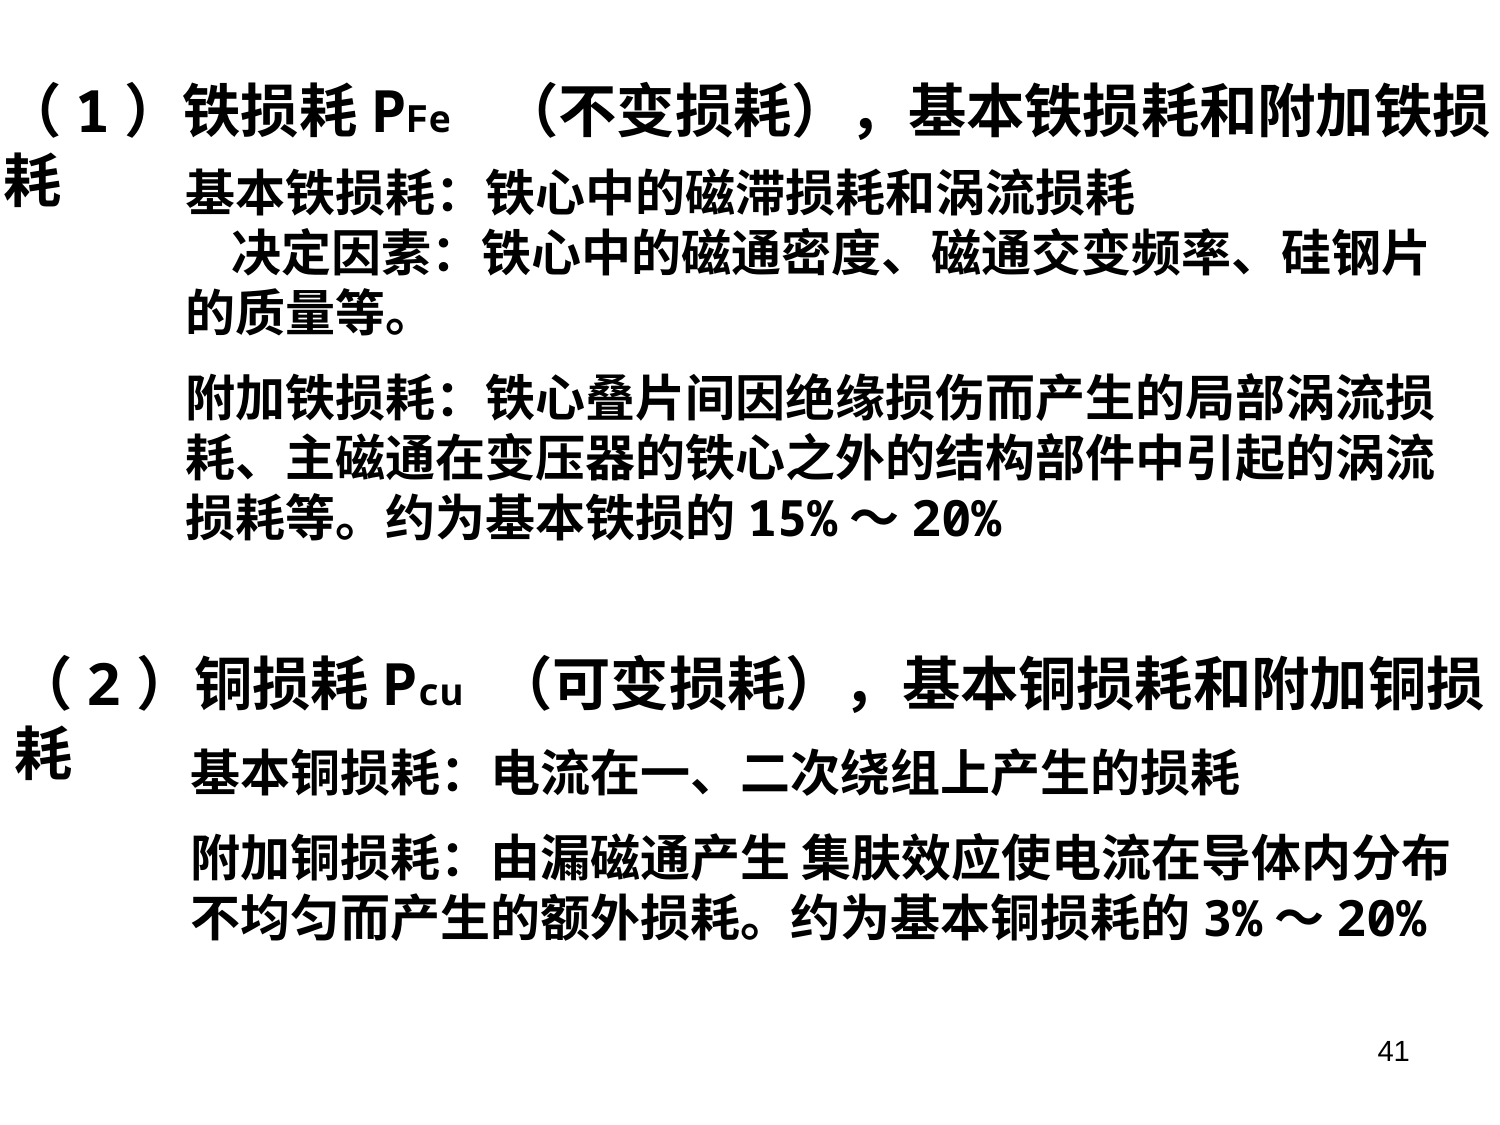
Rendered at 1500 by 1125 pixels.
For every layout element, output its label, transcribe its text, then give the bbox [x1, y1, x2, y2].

text_box 基本铁损耗：铁心中的磁滞损耗和涡流损耗 决定因素：铁心中的磁通密度、磁通交变频率、硅钢片的质量等。 附加铁损耗：铁心叠片间因绝缘损伤而产生的局部涡流损耗、主磁通在变压器的铁心之外的结构部件中引起的涡流损耗等。约为基本铁损的15%～20% [170, 153, 1465, 554]
slide_number 41 [1074, 1024, 1426, 1103]
text_box （2）铜损耗Pcu （可变损耗），基本铜损耗和附加铜损耗 [0, 640, 1500, 795]
text_box （1）铁损耗PFe （不变损耗），基本铁损耗和附加铁损耗 [0, 66, 1500, 221]
text_box 基本铜损耗：电流在一、二次绕组上产生的损耗 附加铜损耗：由漏磁通产生 集肤效应使电流在导体内分布不均匀而产生的额外损耗。约为基本铜损耗的3%～20% [175, 733, 1470, 954]
